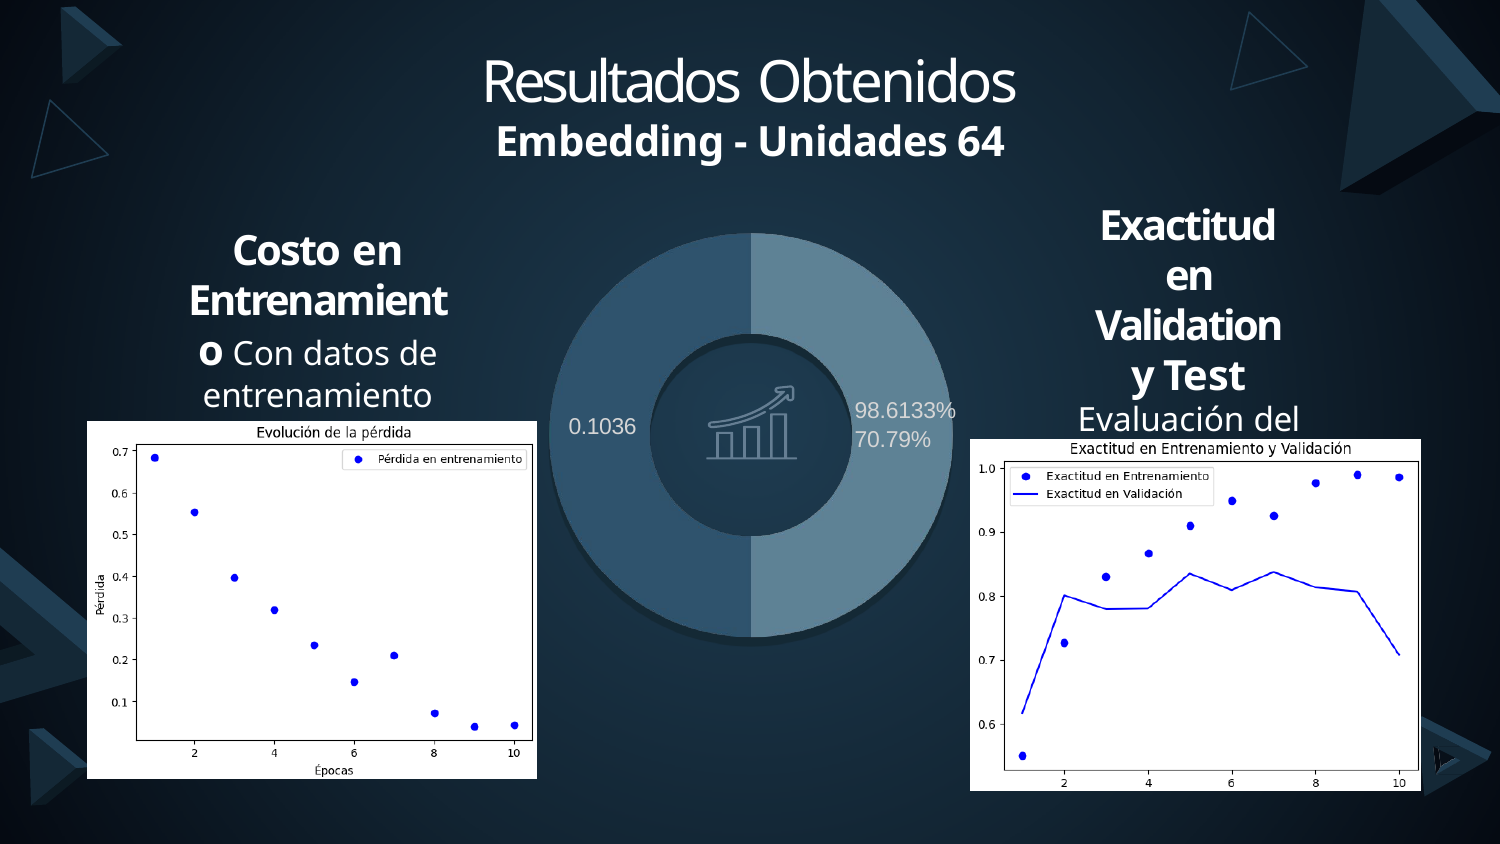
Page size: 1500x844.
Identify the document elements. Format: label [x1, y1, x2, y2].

picture [86, 421, 538, 779]
text_box [530, 210, 971, 669]
picture [970, 439, 1422, 791]
text_box [0, 0, 1500, 844]
